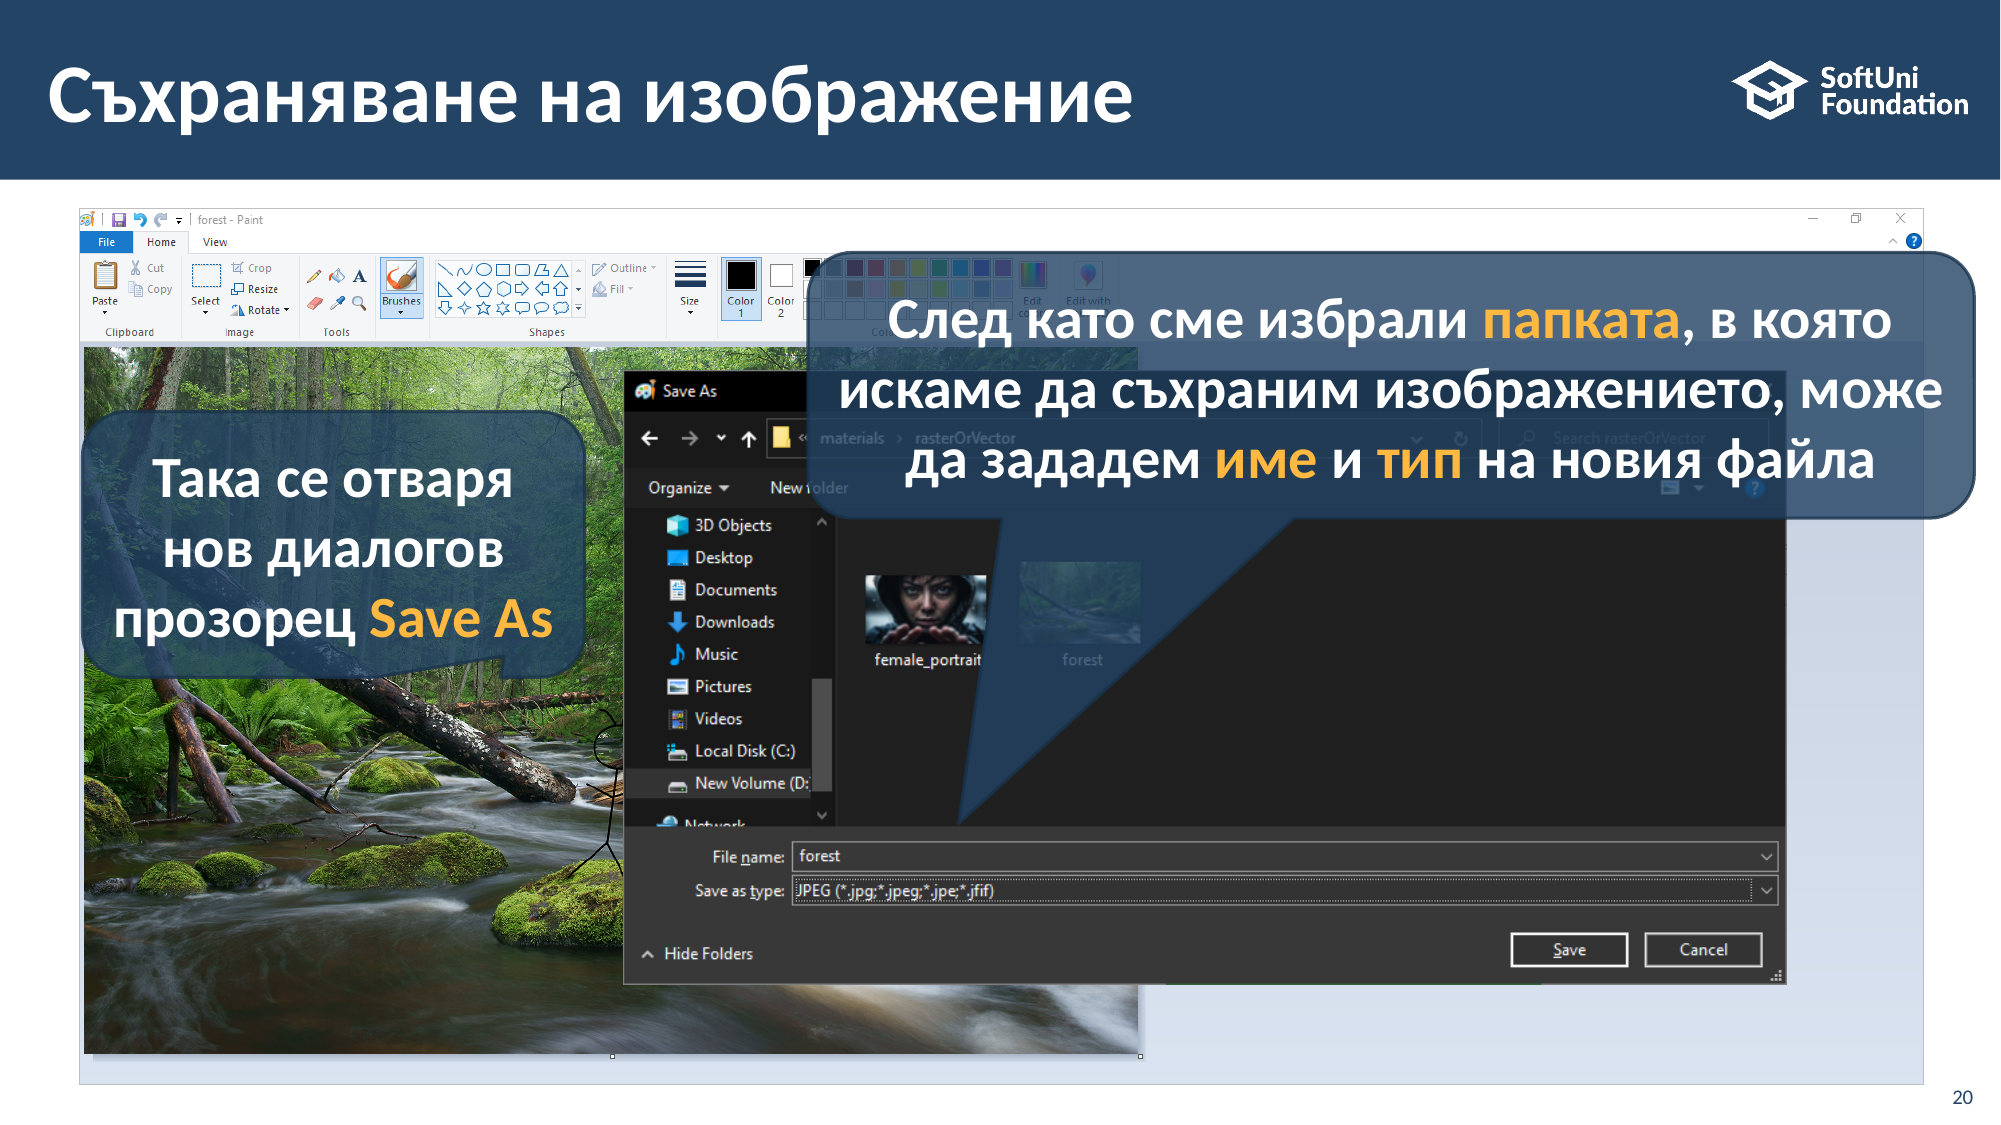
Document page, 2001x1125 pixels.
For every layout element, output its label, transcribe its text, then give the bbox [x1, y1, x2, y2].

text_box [79, 207, 1924, 1085]
title Съхраняване на изображение [31, 16, 1716, 162]
picture [1731, 60, 1968, 120]
slide_number 20 [1927, 1067, 1989, 1117]
text_box След като сме избрали папката, в която искаме да съхраним изображението, може да зададем име и тип на новия файла [1931, 250, 1977, 521]
